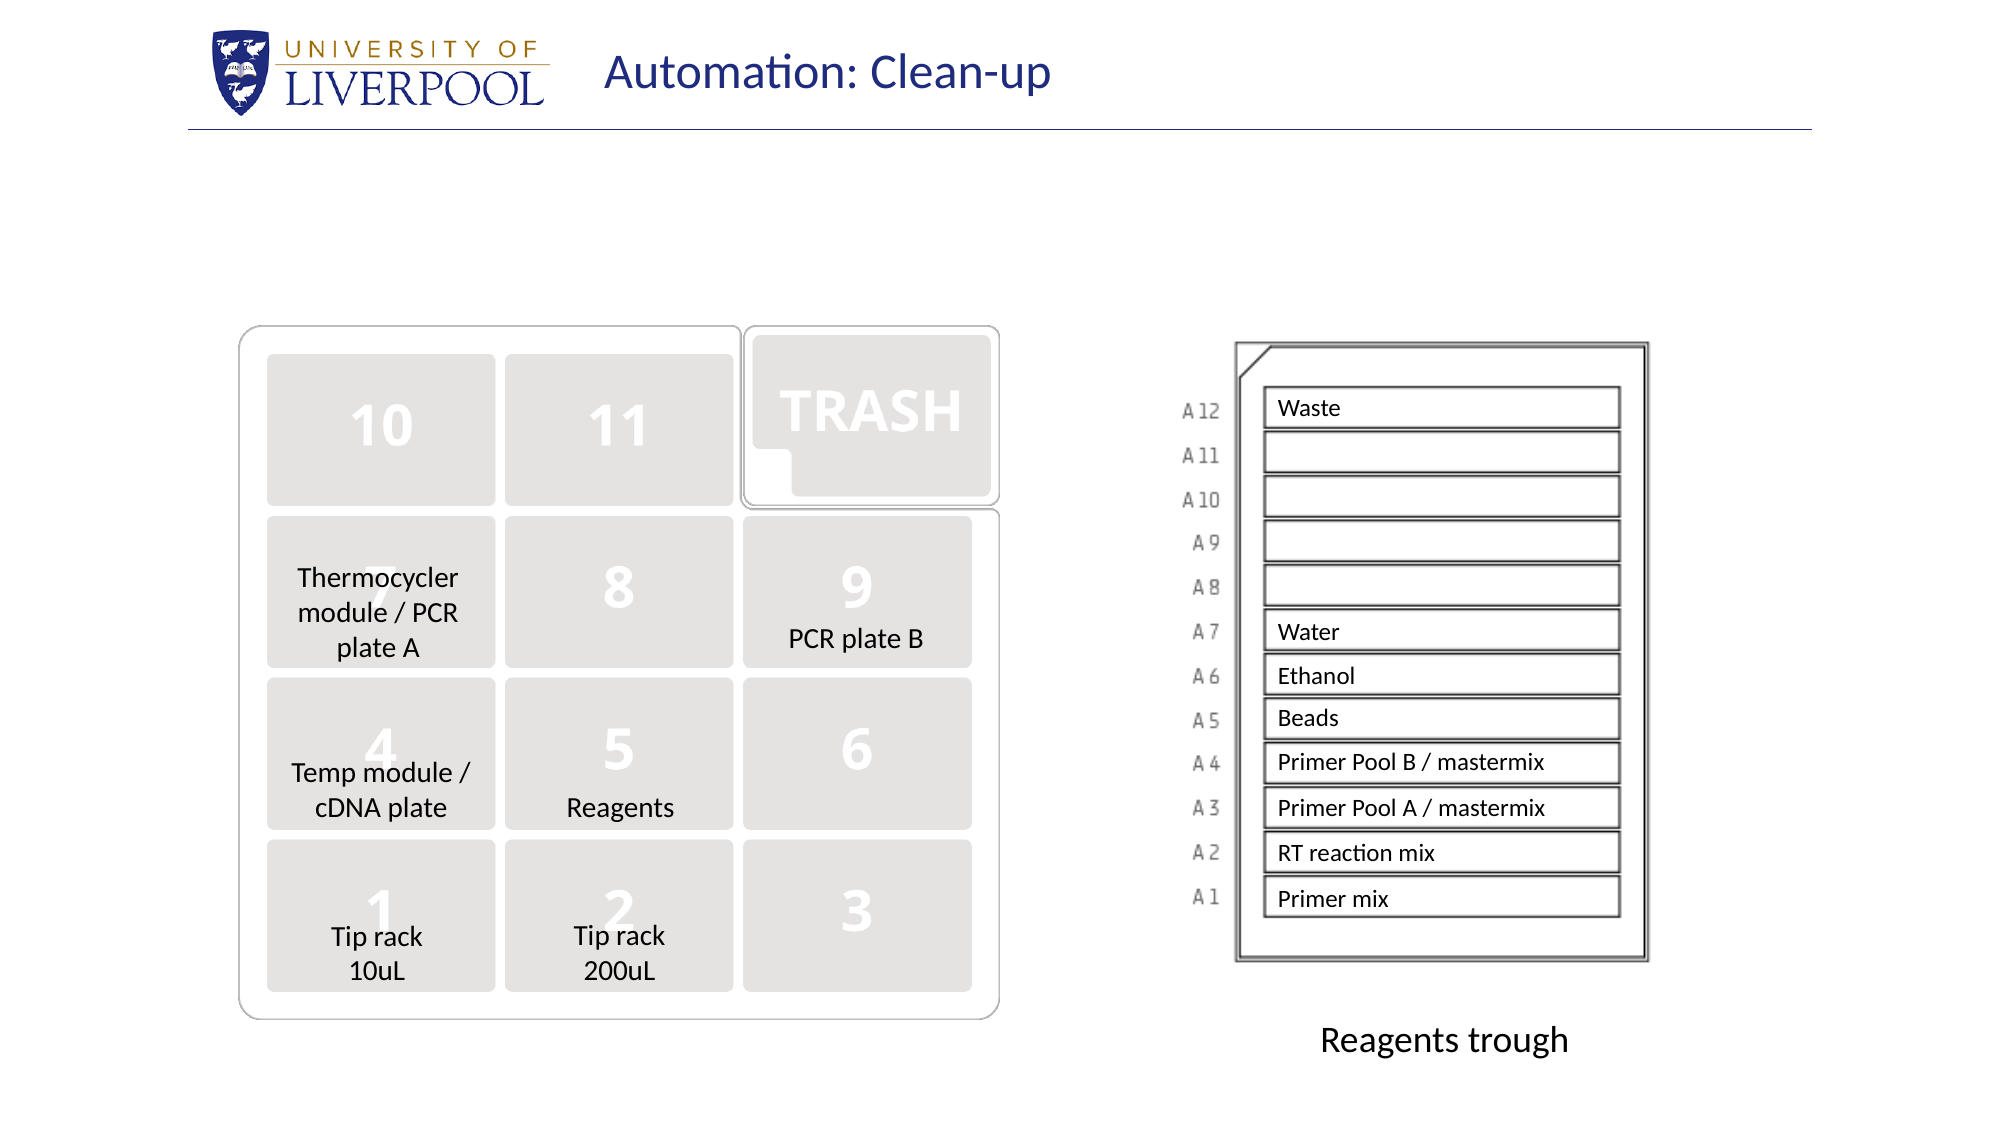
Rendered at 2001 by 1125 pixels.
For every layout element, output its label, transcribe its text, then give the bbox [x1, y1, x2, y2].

picture [212, 30, 550, 116]
picture [1144, 318, 1702, 1003]
text_box Automation: Clean-up [589, 30, 1788, 106]
picture [238, 325, 1001, 1020]
text_box Reagents trough [1188, 1008, 1702, 1068]
